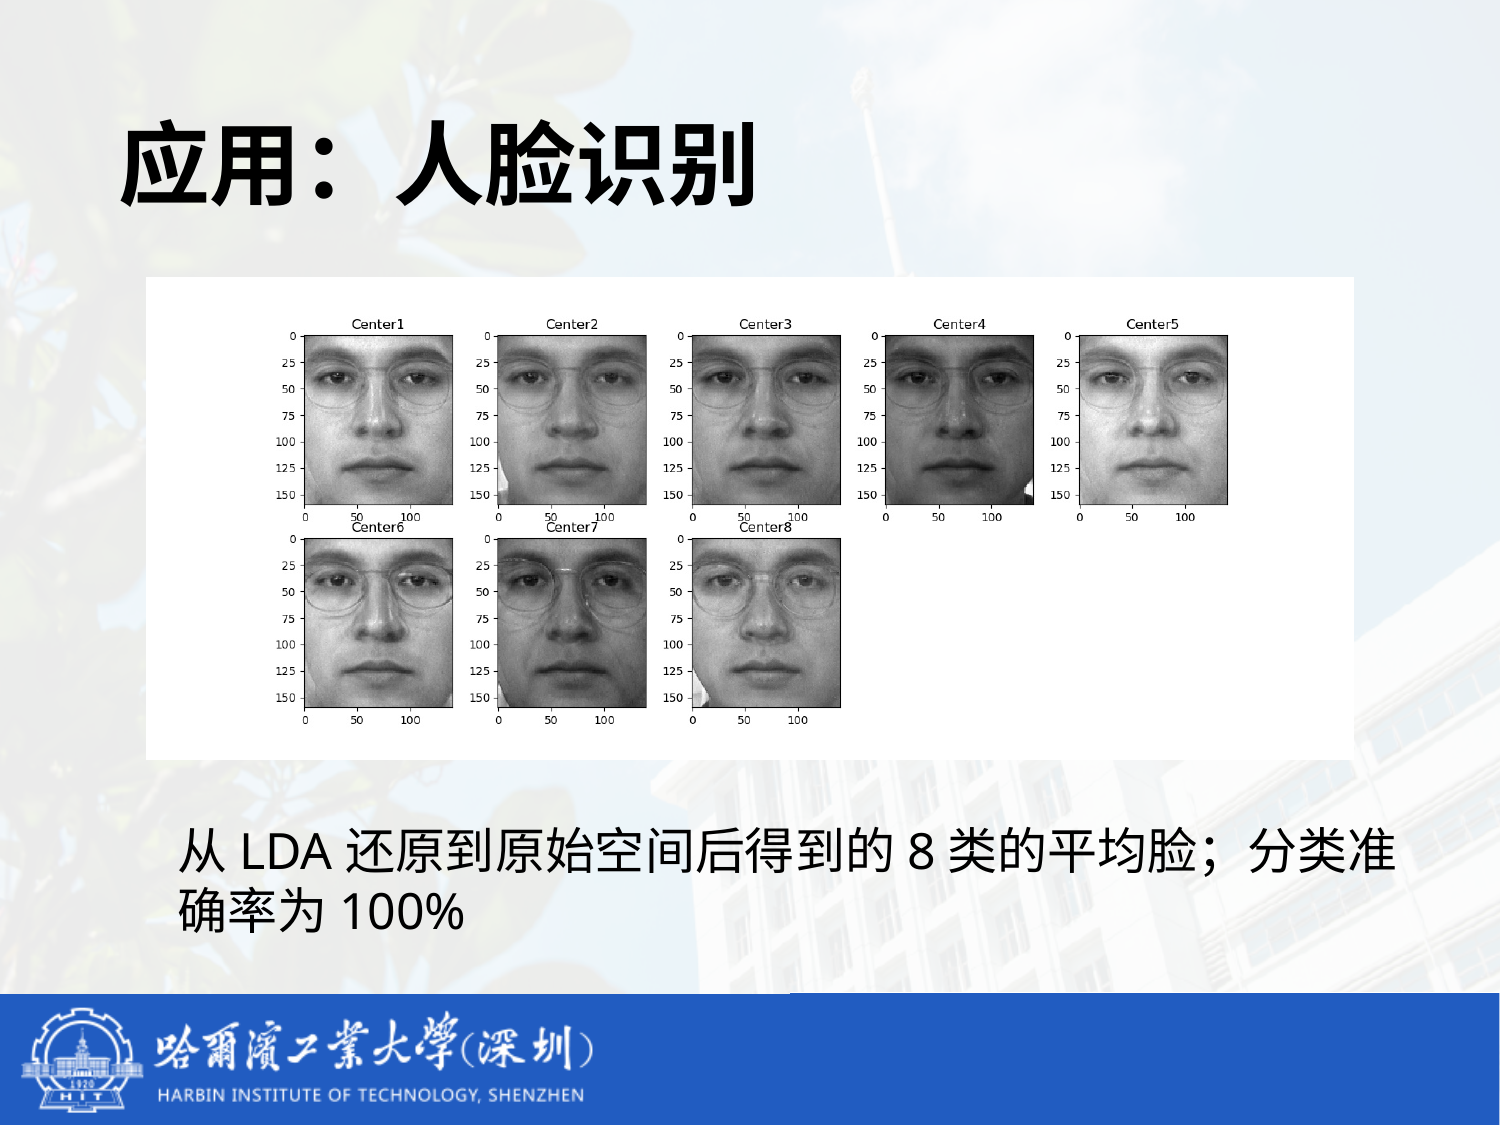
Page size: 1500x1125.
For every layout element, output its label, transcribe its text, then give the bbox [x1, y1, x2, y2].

title 应用：人脸识别 [103, 59, 1397, 278]
picture [146, 277, 1354, 760]
text_box 从LDA还原到原始空间后得到的8类的平均脸；分类准确率为100% [162, 812, 1413, 948]
picture [0, 992, 1500, 1125]
